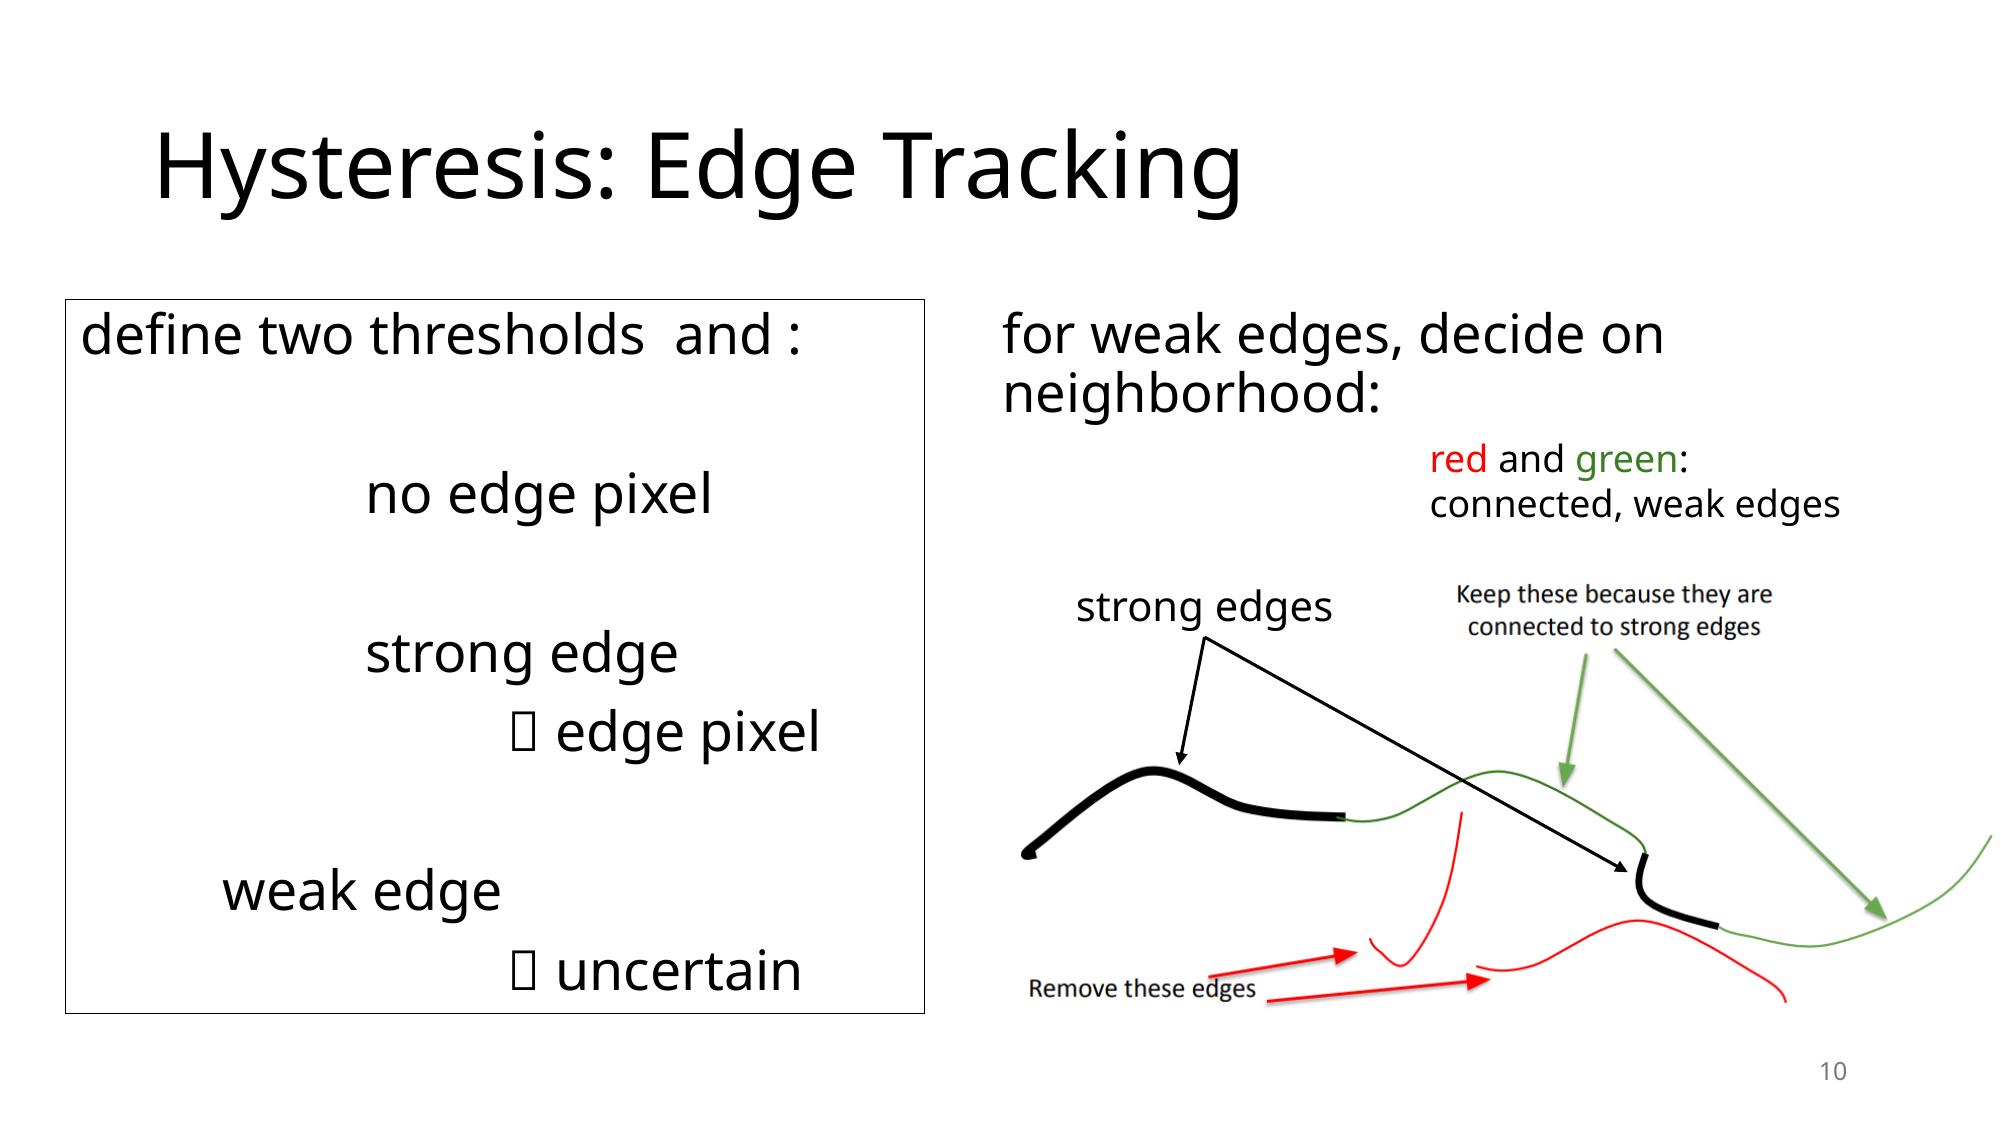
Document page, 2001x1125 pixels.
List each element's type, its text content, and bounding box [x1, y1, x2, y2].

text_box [1204, 637, 1629, 873]
title Hysteresis: Edge Tracking [137, 59, 1863, 278]
slide_number 10 [1412, 1042, 1863, 1103]
text_box red and green: connected, weak edges [1414, 427, 1857, 532]
list for weak edges, decide on neighborhood: [987, 299, 2000, 1014]
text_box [1178, 637, 1204, 766]
picture [1011, 572, 2000, 1014]
